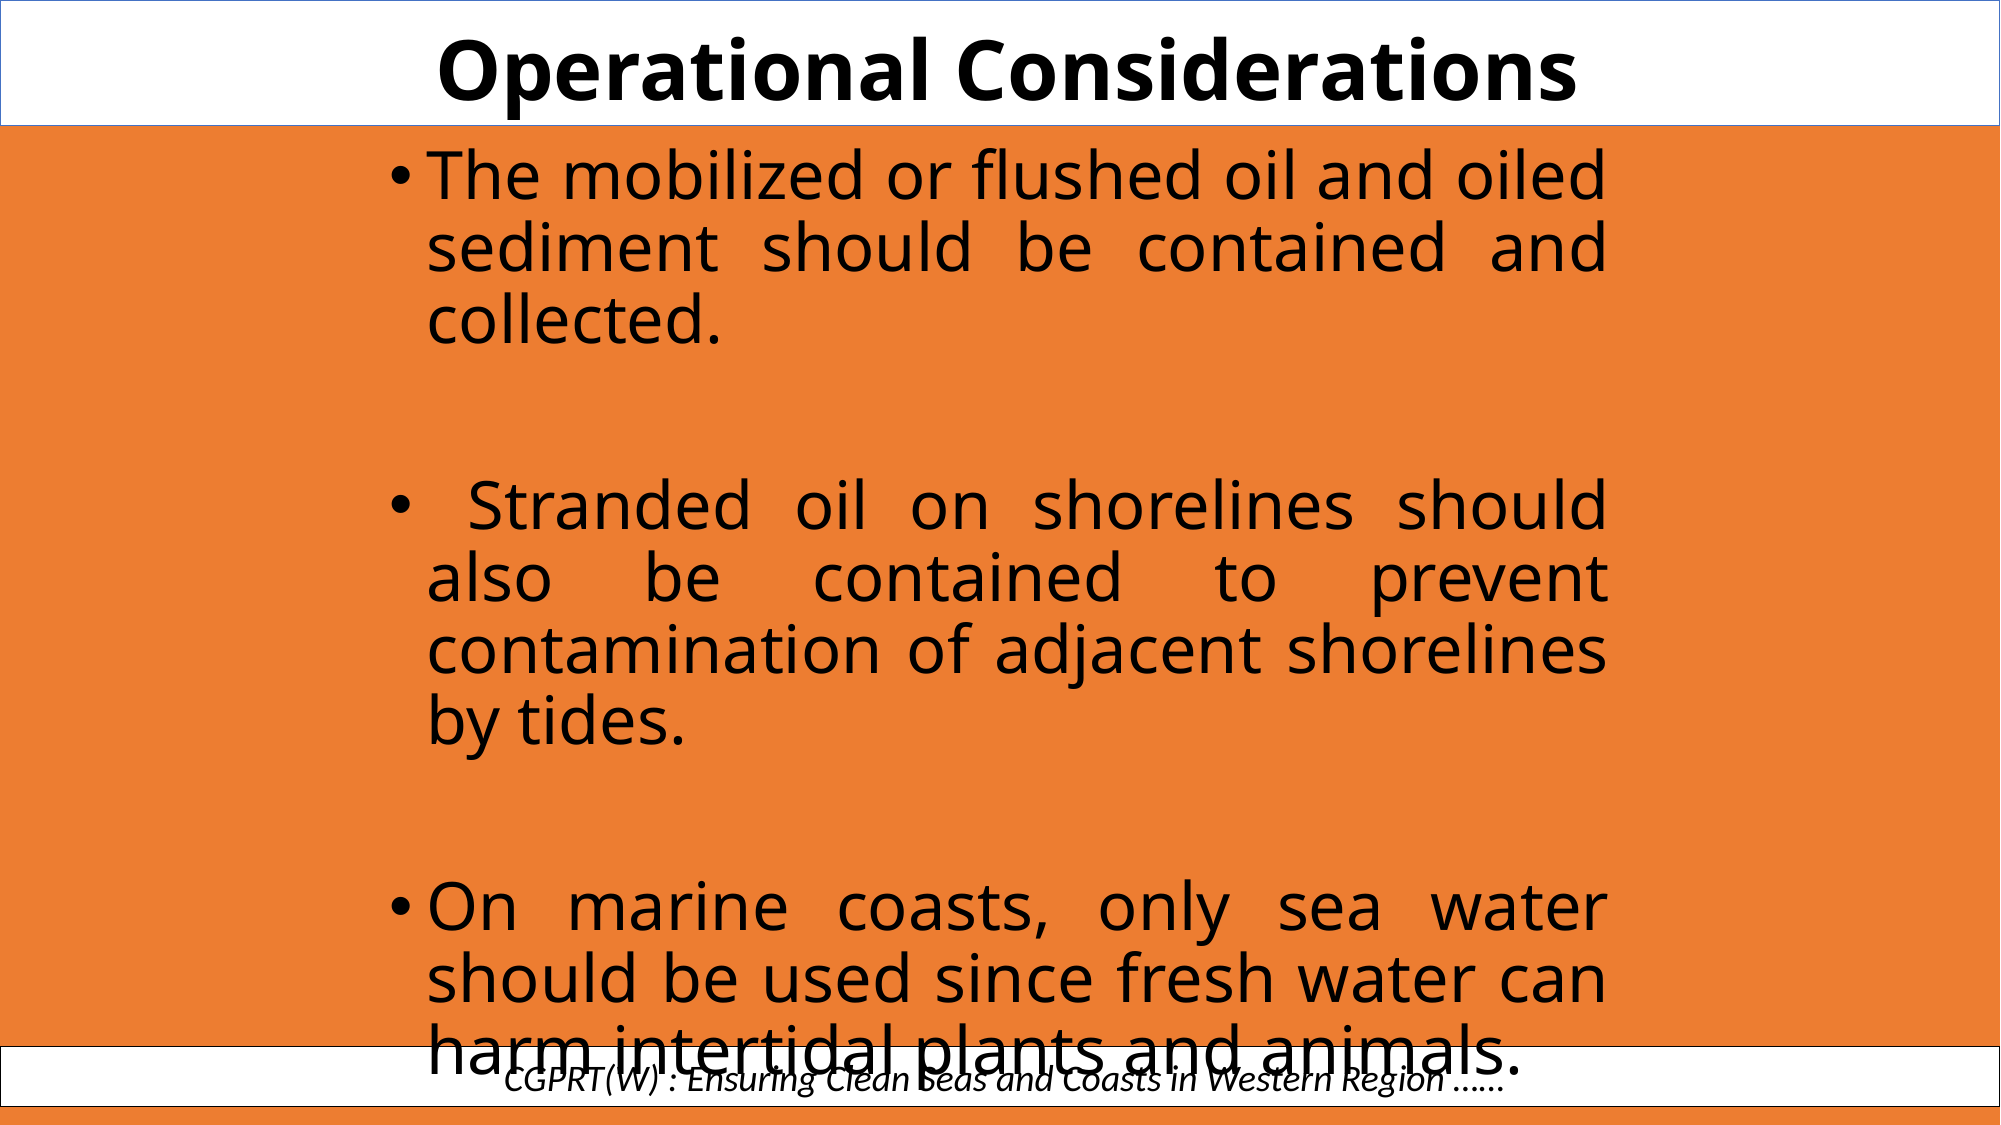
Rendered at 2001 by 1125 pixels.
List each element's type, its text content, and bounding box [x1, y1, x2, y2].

text_box [0, 0, 2000, 126]
text_box Operational Considerations [74, 21, 1940, 114]
text_box The mobilized or flushed oil and oiled sediment should be contained and collected. Stranded oil on shorelines should also be contained to prevent contamination of adjacent shorelines by tides. On marine coasts, only sea water should be used since fresh water can harm intertidal plants and animals. [374, 134, 1626, 991]
text_box CGPRT(W) : Ensuring Clean Seas and Coasts in Western Region …… [0, 1046, 2000, 1107]
